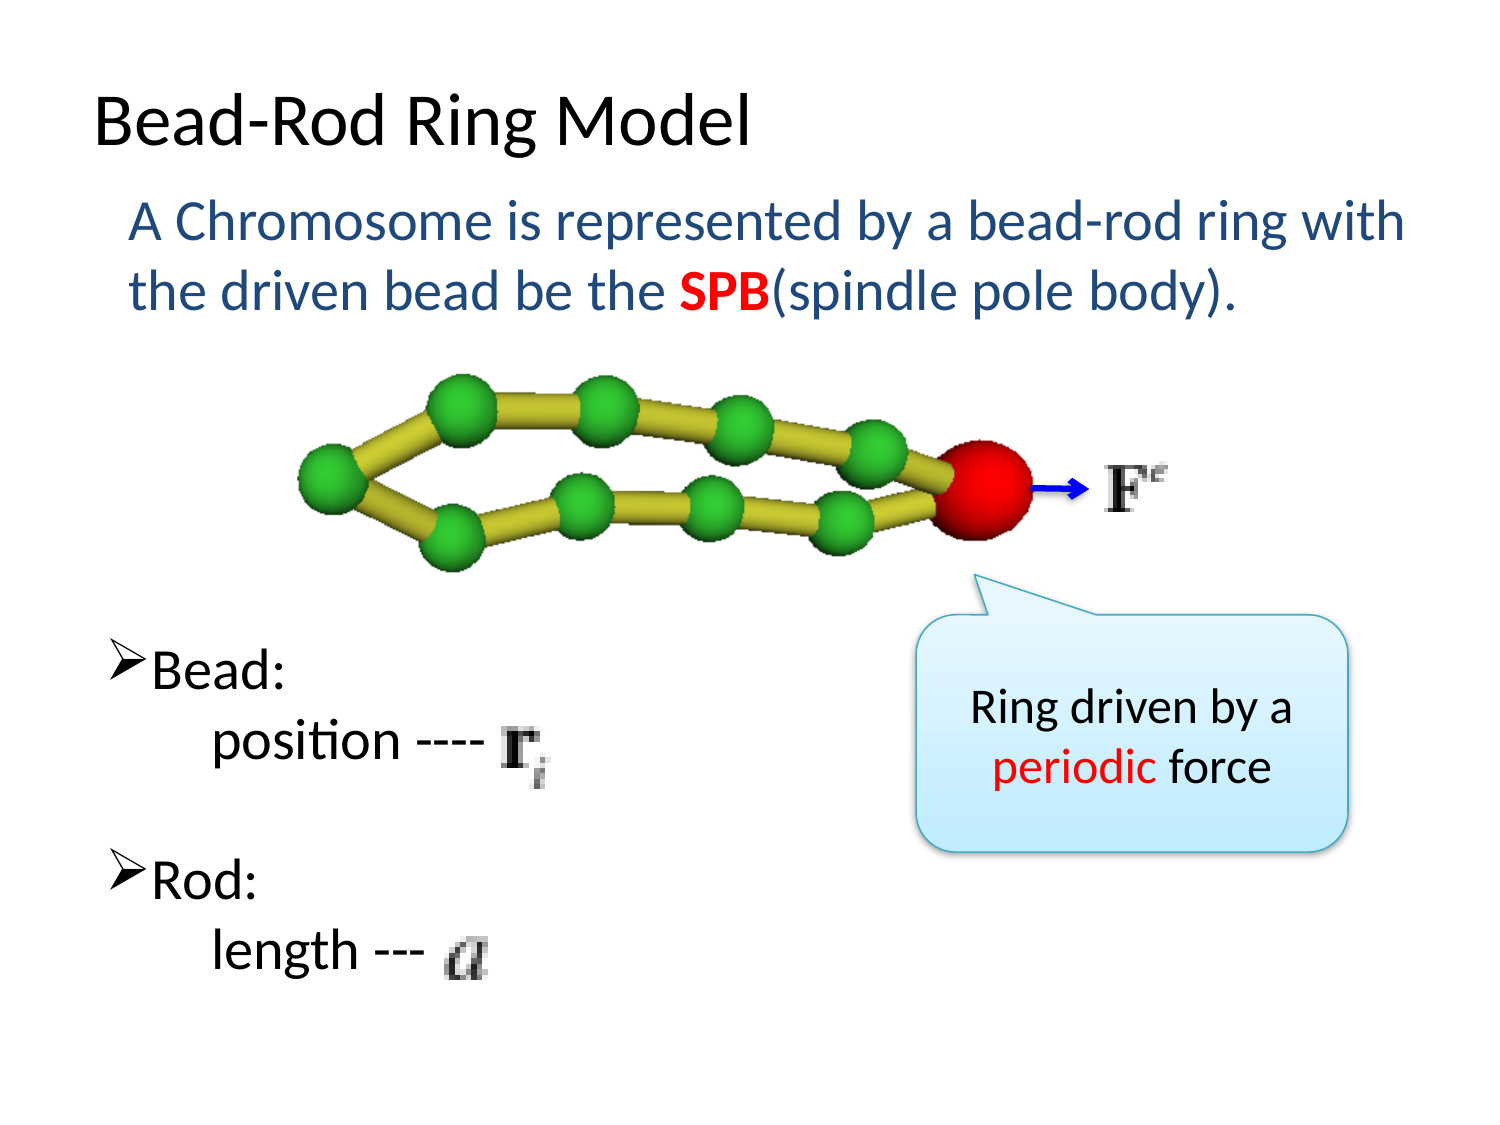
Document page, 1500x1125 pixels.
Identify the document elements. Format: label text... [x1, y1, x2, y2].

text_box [89, 623, 674, 1064]
text_box Ring driven by a periodic force [915, 613, 1349, 853]
text_box A Chromosome is represented by a bead-rod ring with the driven bead be the SPB(spindle pole body). [113, 174, 1449, 330]
text_box Bead-Rod Ring Model [79, 62, 768, 168]
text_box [251, 321, 1178, 647]
